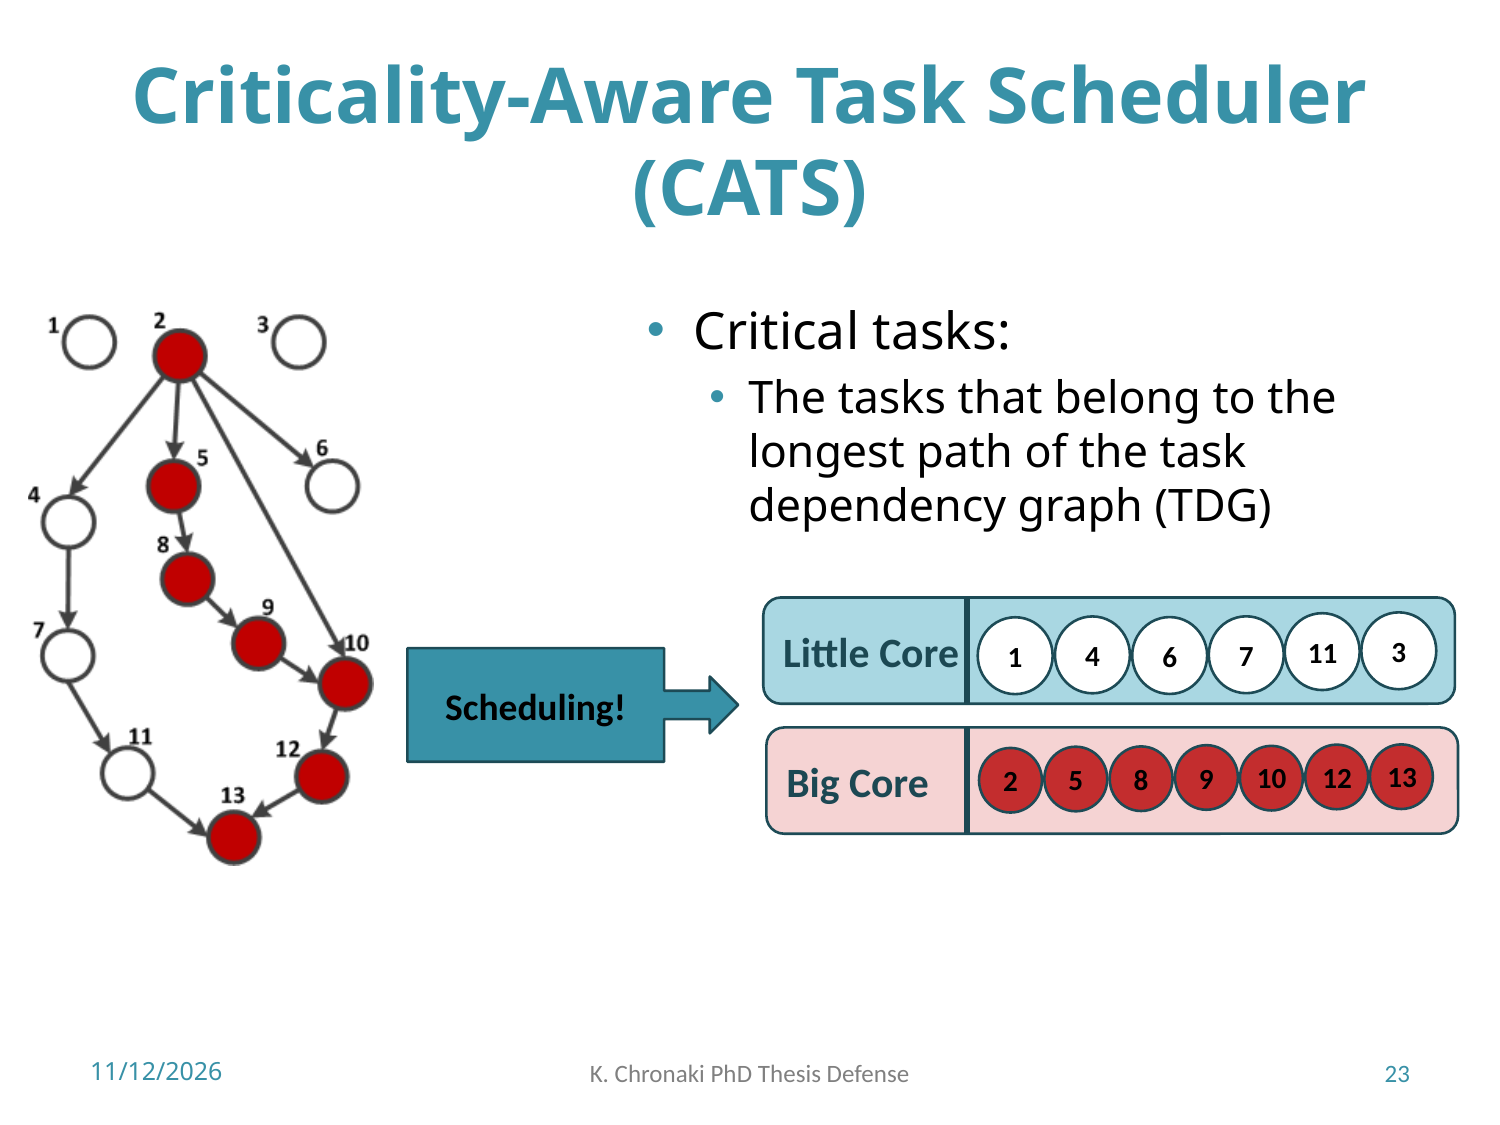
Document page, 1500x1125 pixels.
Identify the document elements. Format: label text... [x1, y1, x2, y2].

text_box Scheduling! [406, 646, 740, 764]
footer K. Chronaki PhD Thesis Defense [512, 1042, 988, 1103]
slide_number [75, 1042, 425, 1103]
slide_number 23 [1074, 1042, 1425, 1103]
list Critical tasks: The tasks that belong to the longest path of the task dependency graph (TDG) [631, 290, 1459, 539]
picture [27, 302, 374, 866]
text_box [763, 597, 1459, 835]
title Criticality-Aware Task Scheduler (CATS) [75, 45, 1425, 233]
